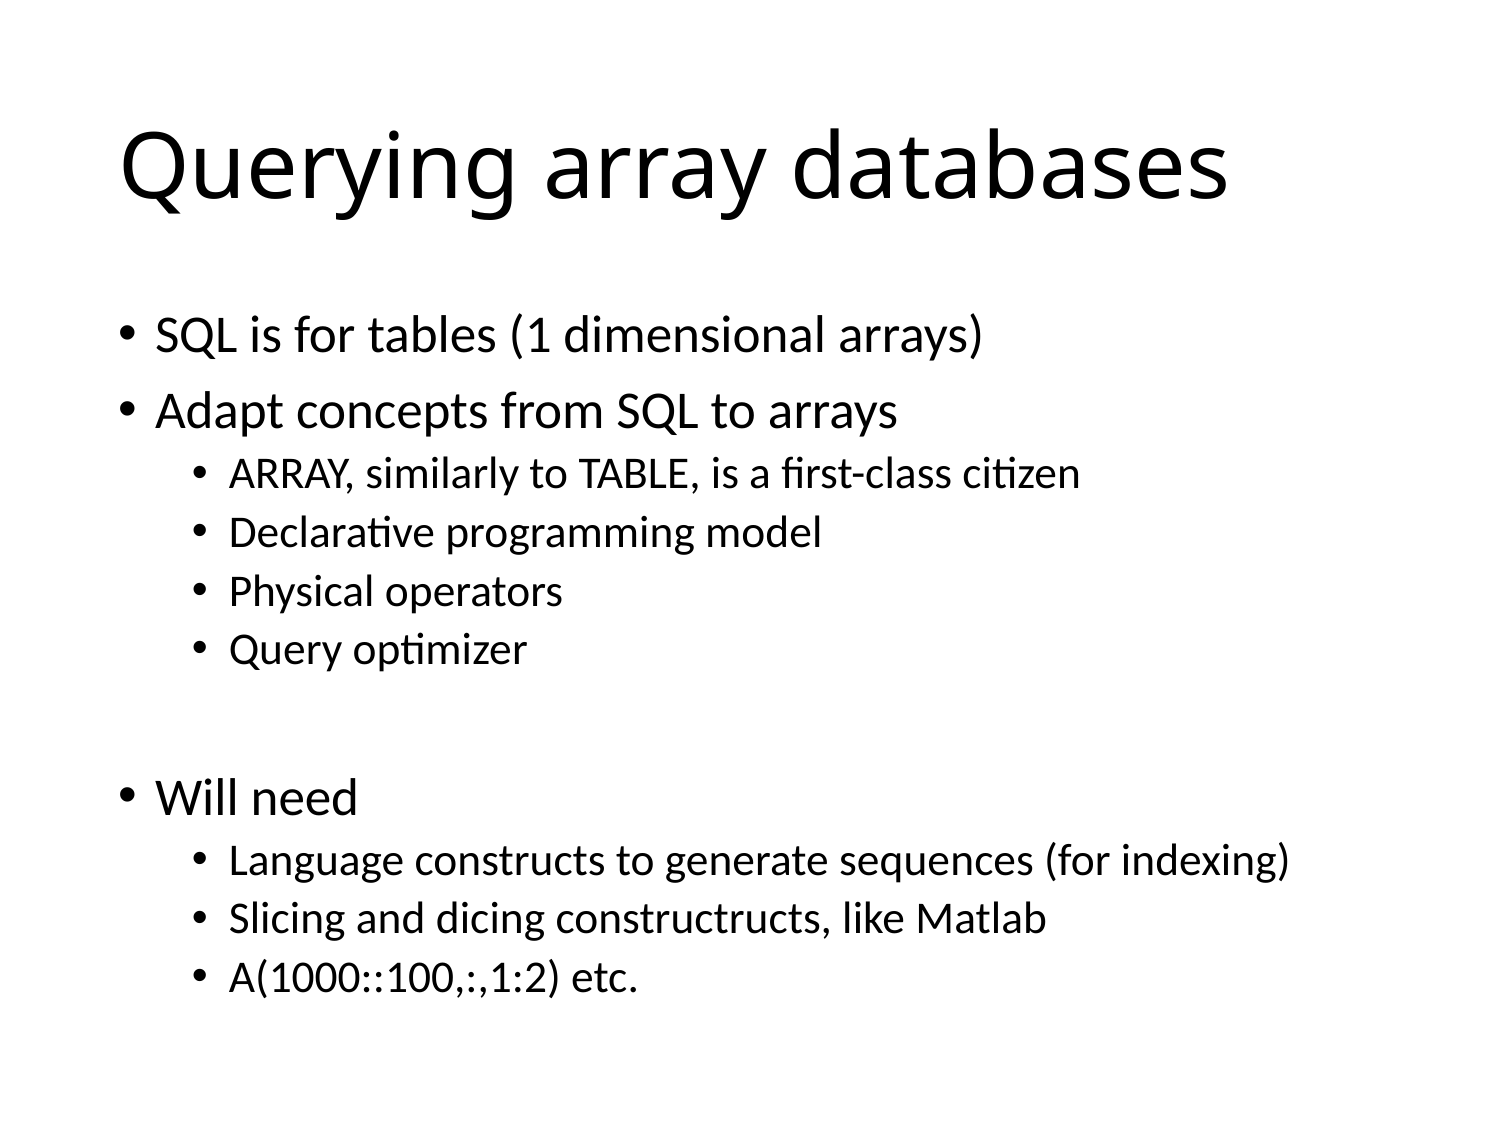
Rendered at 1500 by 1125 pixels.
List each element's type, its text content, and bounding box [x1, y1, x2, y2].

title Querying array databases [103, 59, 1397, 278]
list SQL is for tables (1 dimensional arrays) Adapt concepts from SQL to arrays ARRAY, similarly to TABLE, is a first-class citizen Declarative programming model Physical operators Query optimizer Will need Language constructs to generate sequences (for indexing) Slicing and dicing constructructs, like Matlab A(1000::100,:,1:2) etc. [103, 299, 1397, 1014]
